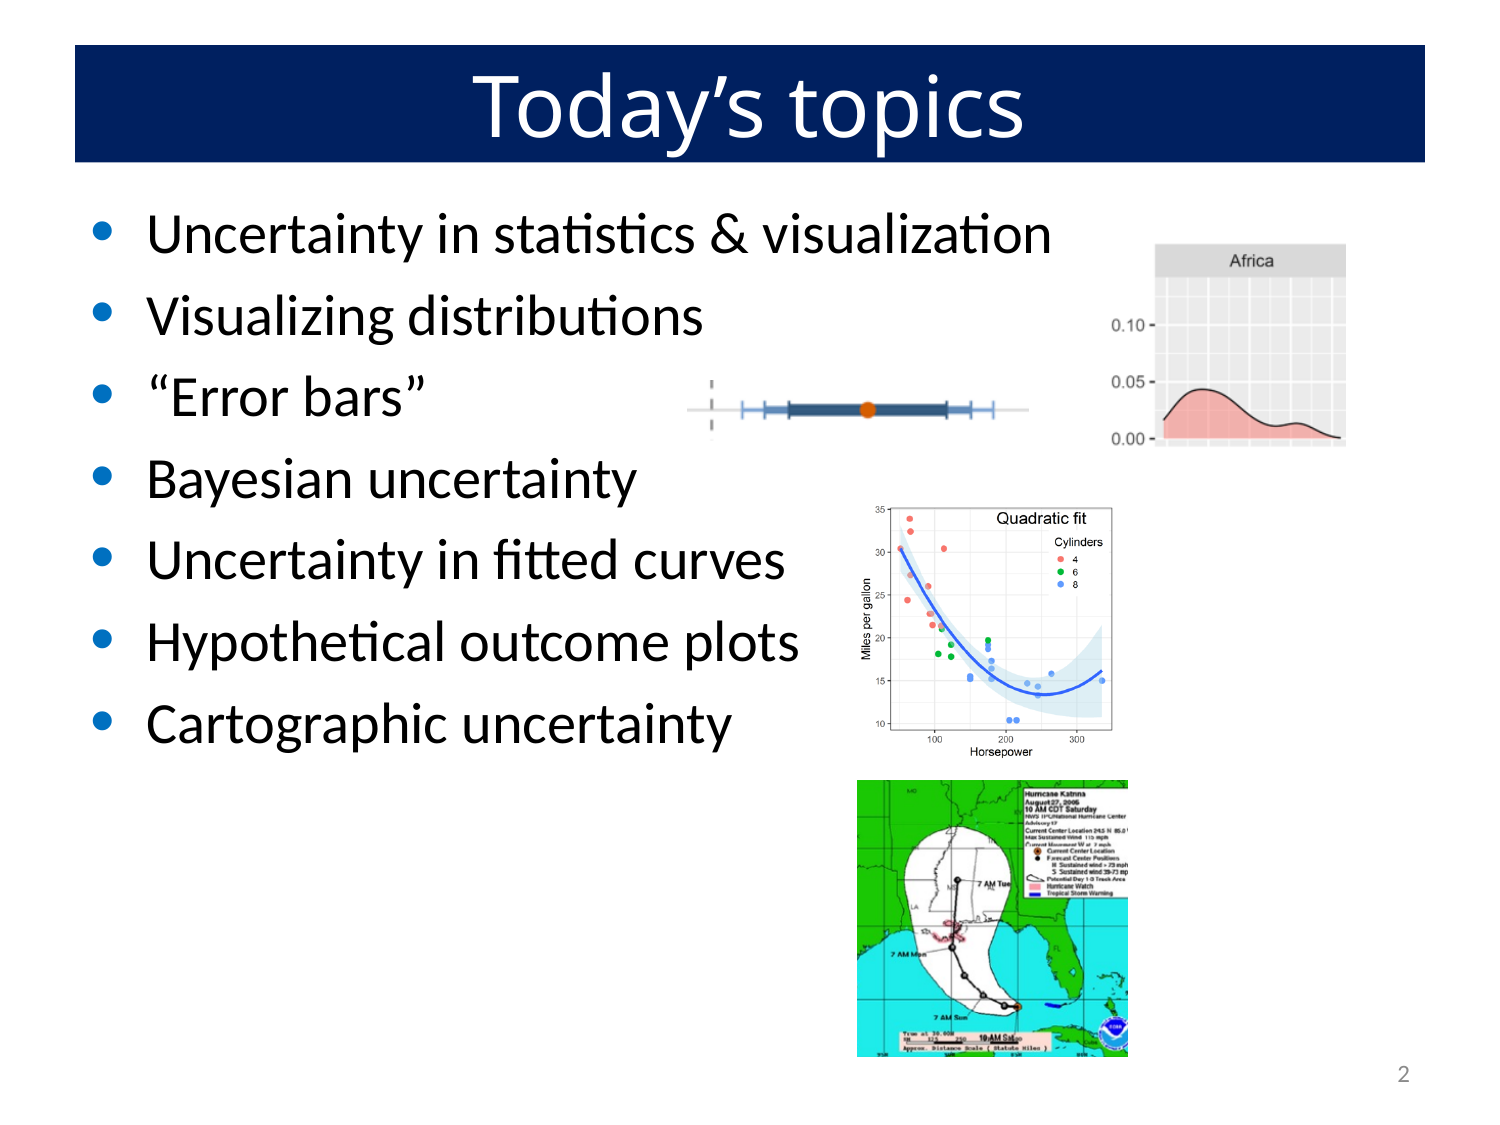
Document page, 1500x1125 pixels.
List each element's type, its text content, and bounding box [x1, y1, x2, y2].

picture [857, 502, 1116, 762]
slide_number 2 [1074, 1042, 1425, 1103]
title Today’s topics [75, 45, 1425, 163]
picture [857, 780, 1128, 1057]
picture [687, 380, 1029, 441]
list Uncertainty in statistics & visualization Visualizing distributions “Error bars” Bayesian uncertainty Uncertainty in fitted curves Hypothetical outcome plots Cartographic uncertainty [75, 187, 1425, 1025]
picture [1107, 242, 1346, 449]
